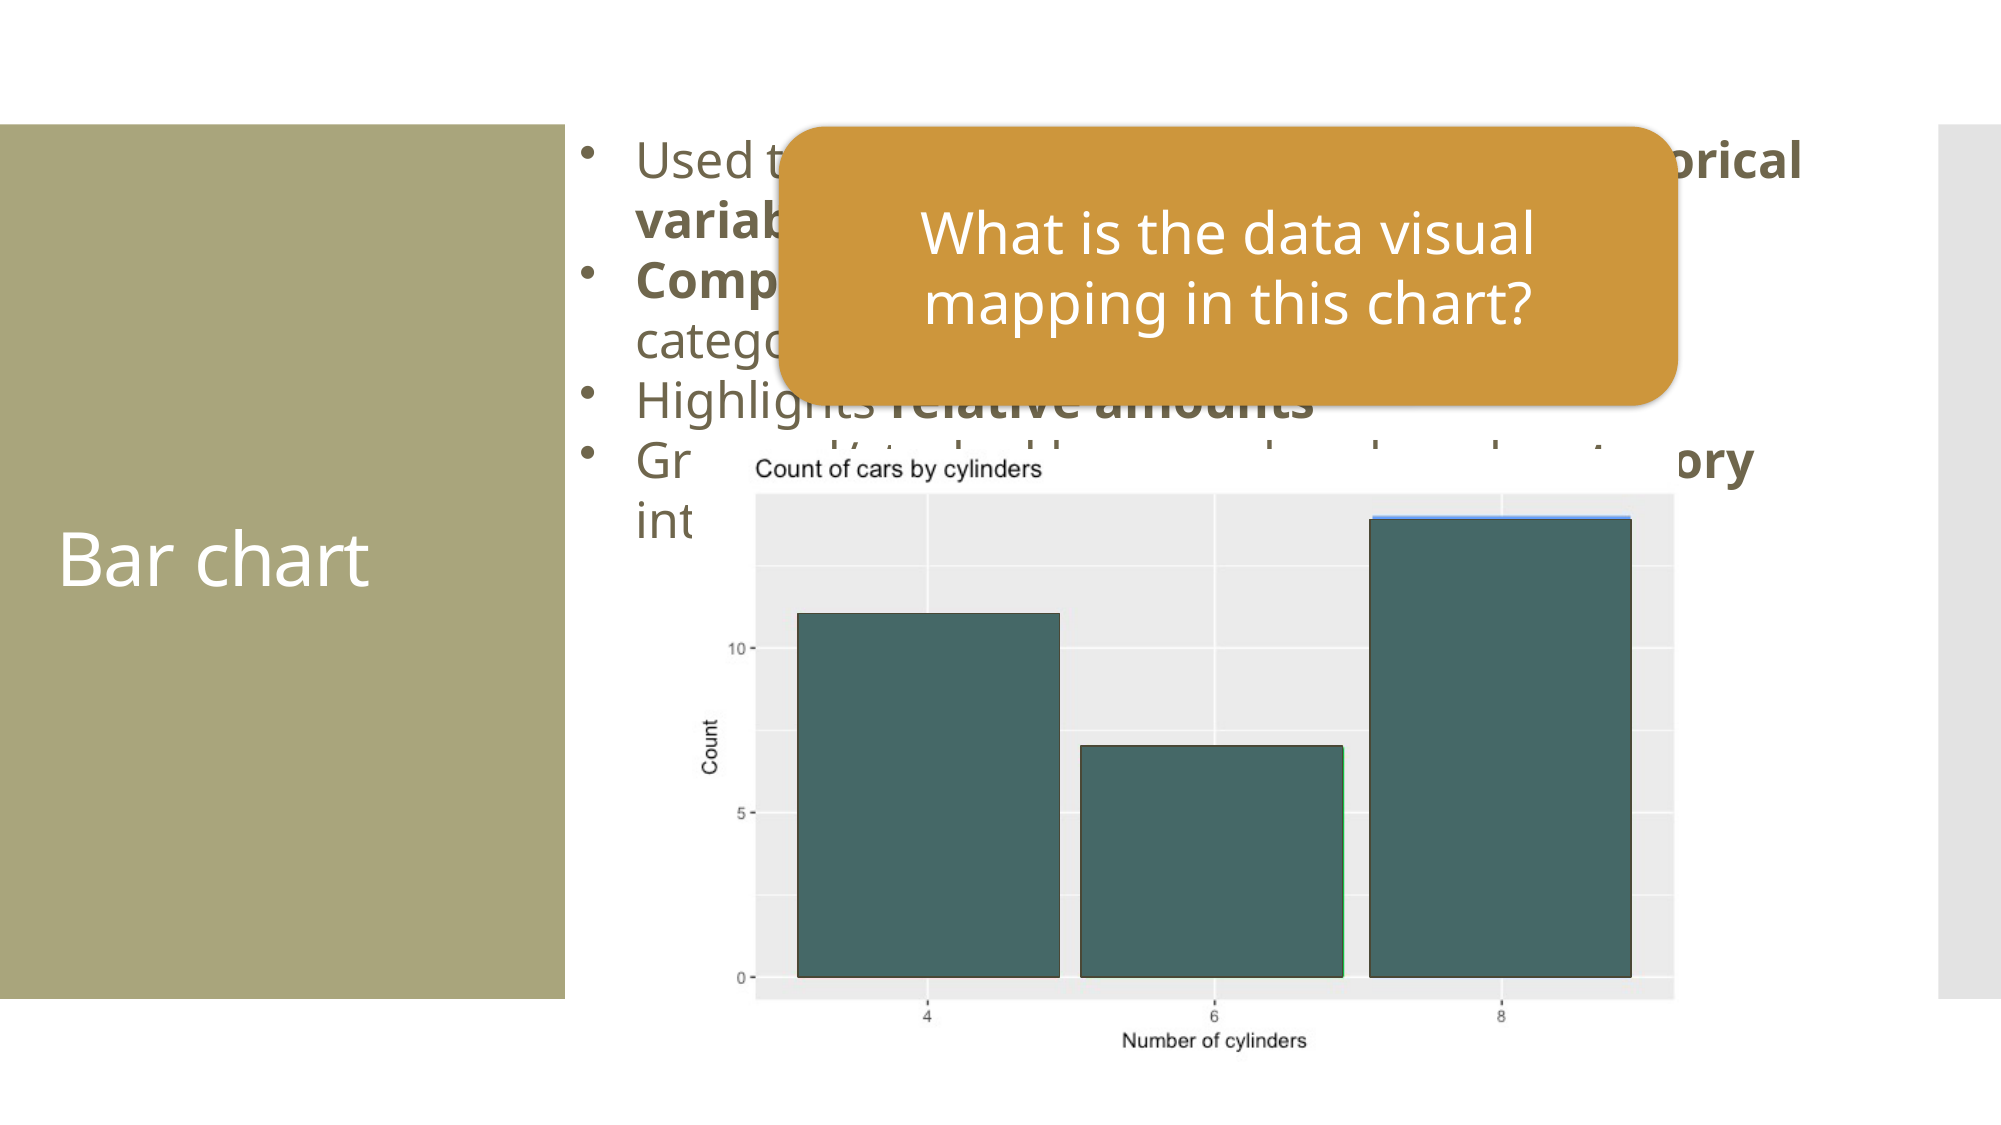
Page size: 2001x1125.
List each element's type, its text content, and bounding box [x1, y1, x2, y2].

text_box Bar chart [41, 184, 525, 940]
text_box What is the data visual mapping in this chart? [778, 126, 1679, 406]
text_box Used to show quantitative variable X categorical variable Compares quantitative values for different categories Highlights relative amounts Grouped/stacked bars can break each category into sub-groups [577, 126, 1827, 549]
picture [692, 449, 1679, 1063]
